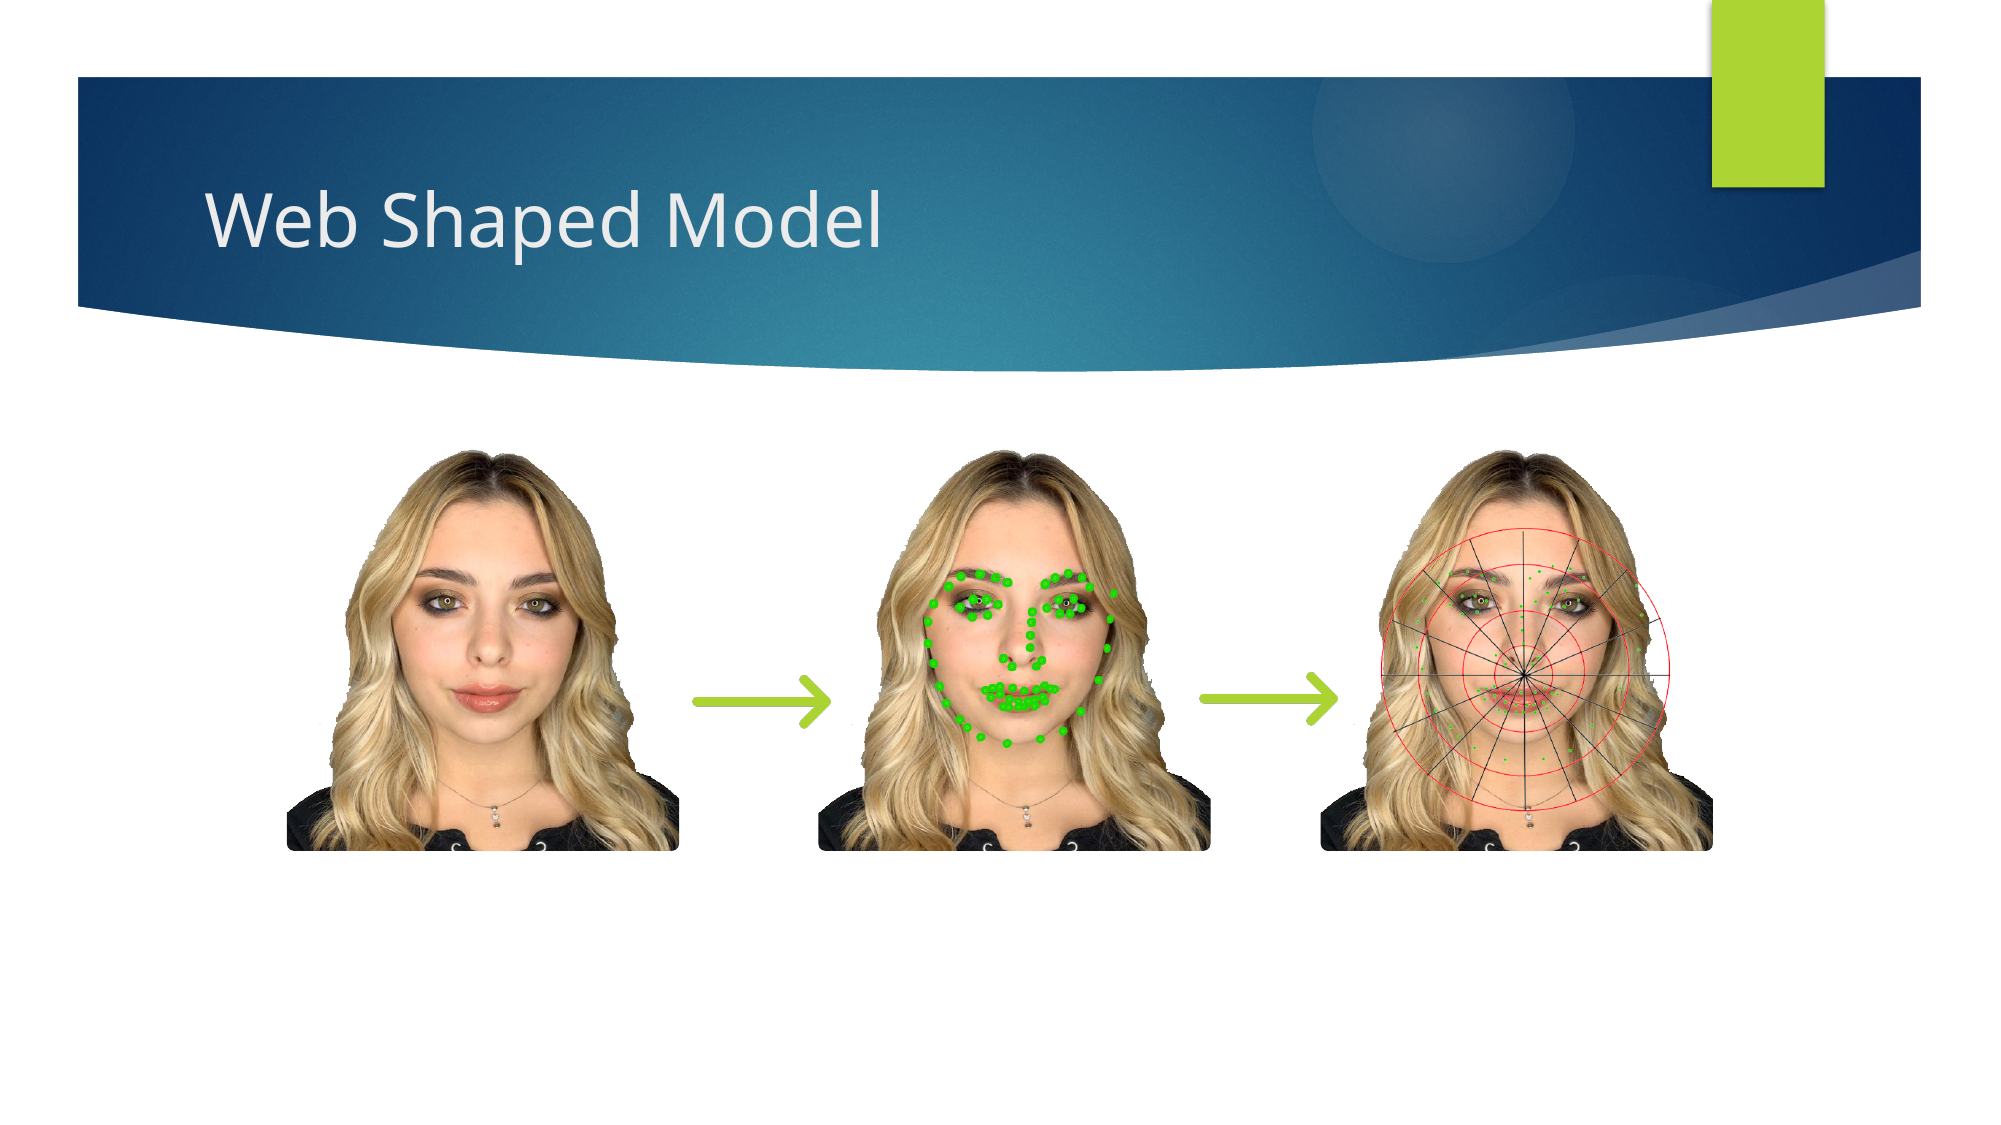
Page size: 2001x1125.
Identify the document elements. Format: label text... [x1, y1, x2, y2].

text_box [286, 437, 1714, 852]
title Web Shaped Model [189, 159, 1627, 276]
